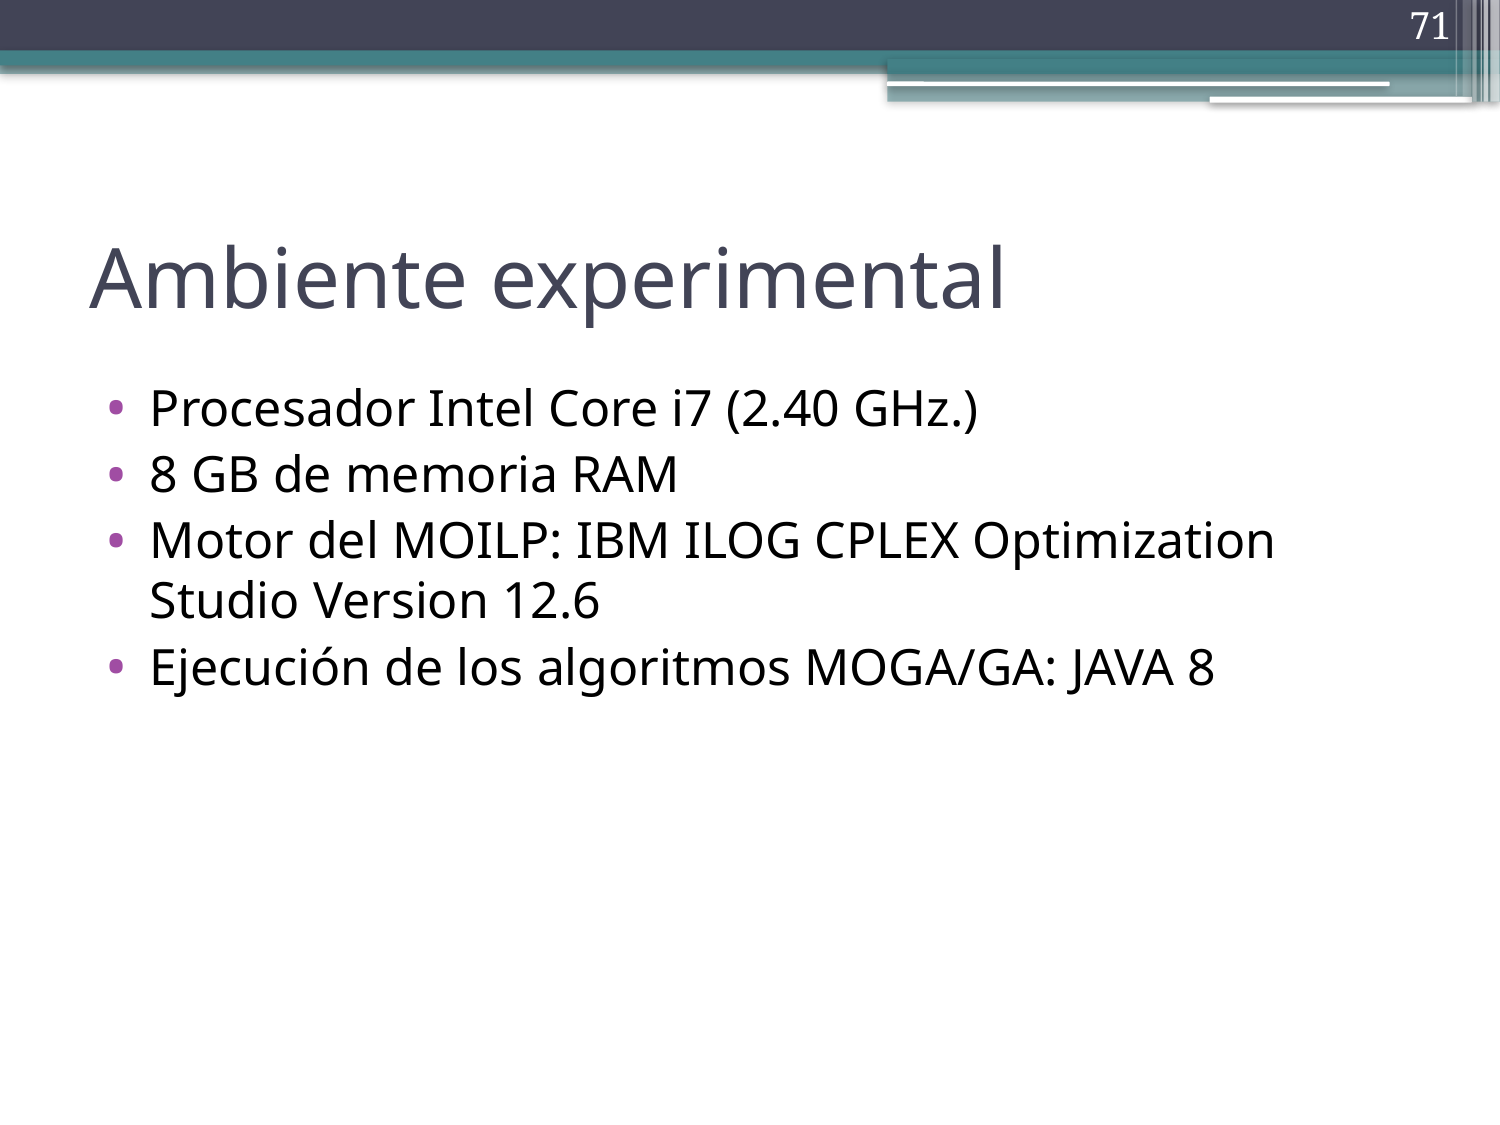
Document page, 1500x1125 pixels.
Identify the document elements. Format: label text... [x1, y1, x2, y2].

slide_number 71 [1341, 0, 1466, 61]
list Procesador Intel Core i7 (2.40 GHz.) 8 GB de memoria RAM Motor del MOILP: IBM ILOG CPLEX Optimization Studio Version 12.6 Ejecución de los algoritmos MOGA/GA: JAVA 8 [75, 368, 1425, 1079]
title Ambiente experimental [75, 187, 1425, 363]
